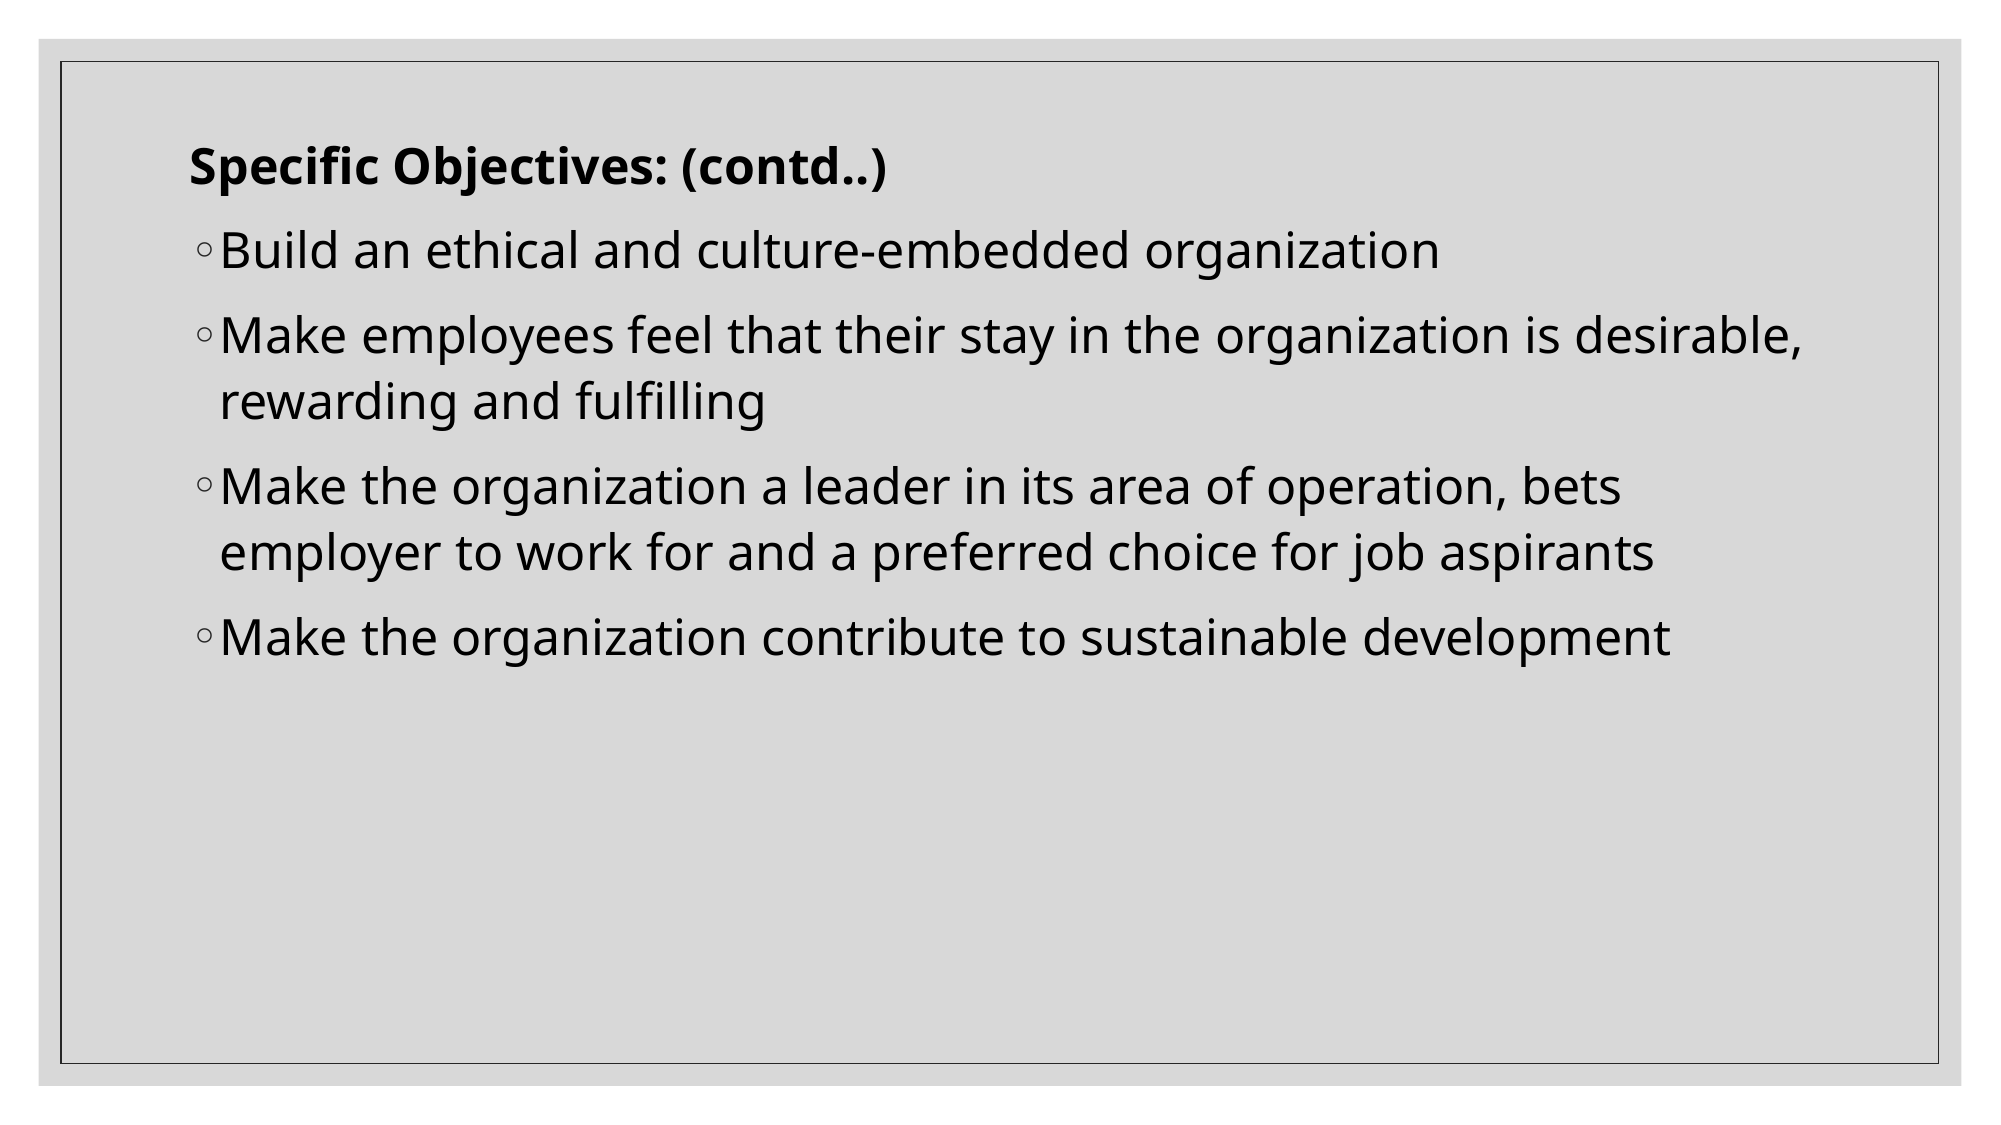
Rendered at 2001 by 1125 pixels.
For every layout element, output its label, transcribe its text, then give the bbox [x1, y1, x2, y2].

list Specific Objectives: (contd..) Build an ethical and culture-embedded organization Make employees feel that their stay in the organization is desirable, rewarding and fulfilling Make the organization a leader in its area of operation, bets employer to work for and a preferred choice for job aspirants Make the organization contribute to sustainable development [174, 120, 1825, 977]
